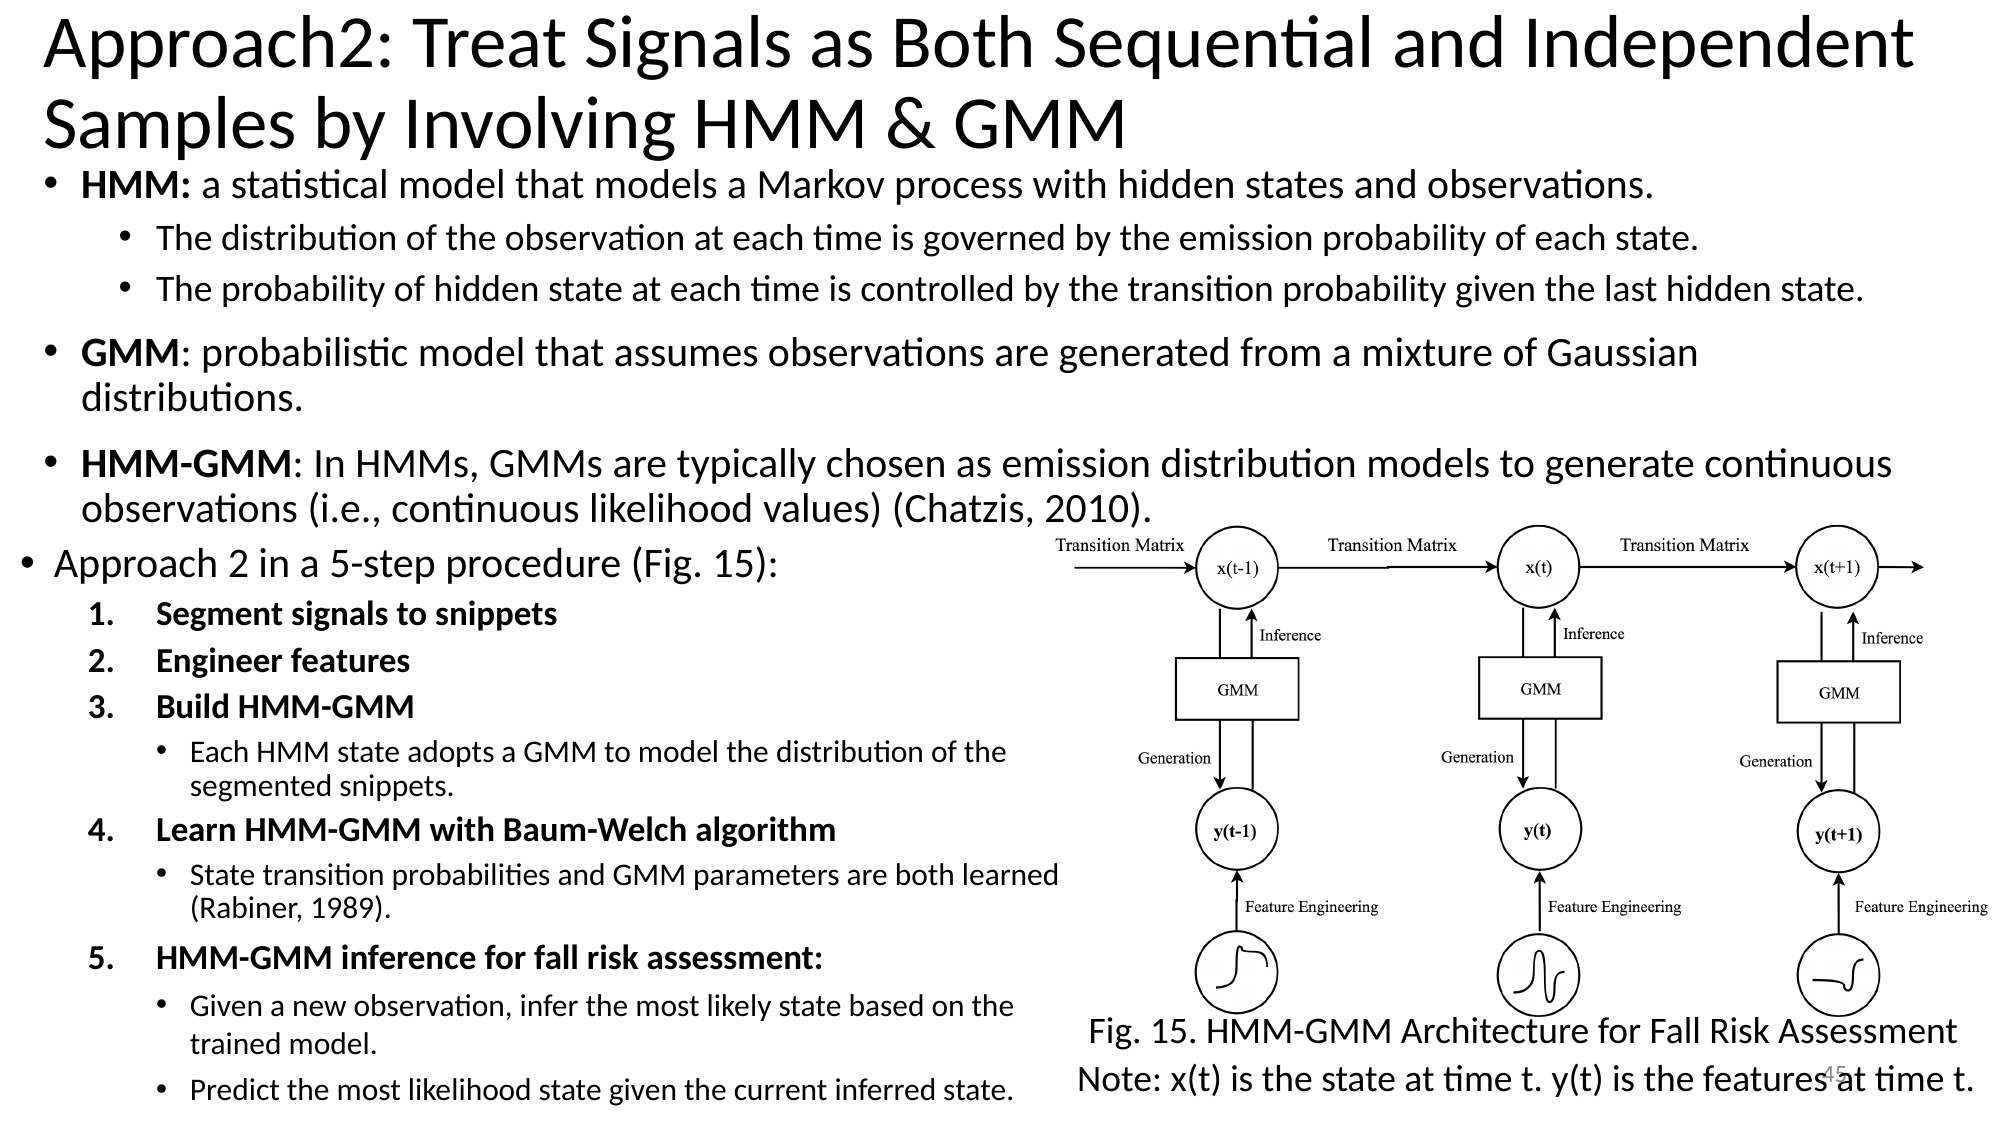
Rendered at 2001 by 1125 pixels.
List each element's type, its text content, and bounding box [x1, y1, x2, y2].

text_box Fig. 15. HMM-GMM Architecture for Fall Risk Assessment [1073, 1017, 1974, 1046]
list HMM: a statistical model that models a Markov process with hidden states and observations. The distribution of the observation at each time is governed by the emission probability of each state. The probability of hidden state at each time is controlled by the transition probability given the last hidden state. GMM: probabilistic model that assumes observations are generated from a mixture of Gaussian distributions. HMM-GMM: In HMMs, GMMs are typically chosen as emission distribution models to generate continuous observations (i.e., continuous likelihood values) (Chatzis, 2010). [28, 193, 1921, 534]
text_box Approach2: Treat Signals as Both Sequential and Independent Samples by Involving HMM & GMM [28, 0, 2000, 193]
picture [1052, 525, 2000, 1017]
text_box Note: x(t) is the state at time t. y(t) is the features at time t. [1062, 1046, 2000, 1107]
text_box Approach 2 in a 5-step procedure (Fig. 15): Segment signals to snippets Engineer features Build HMM-GMM Each HMM state adopts a GMM to model the distribution of the segmented snippets. Learn HMM-GMM with Baum-Welch algorithm State transition probabilities and GMM parameters are both learned (Rabiner, 1989). HMM-GMM inference for fall risk assessment: Given a new observation, infer the most likely state based on the trained model. Predict the most likelihood state given the current inferred state. [4, 534, 1082, 1125]
